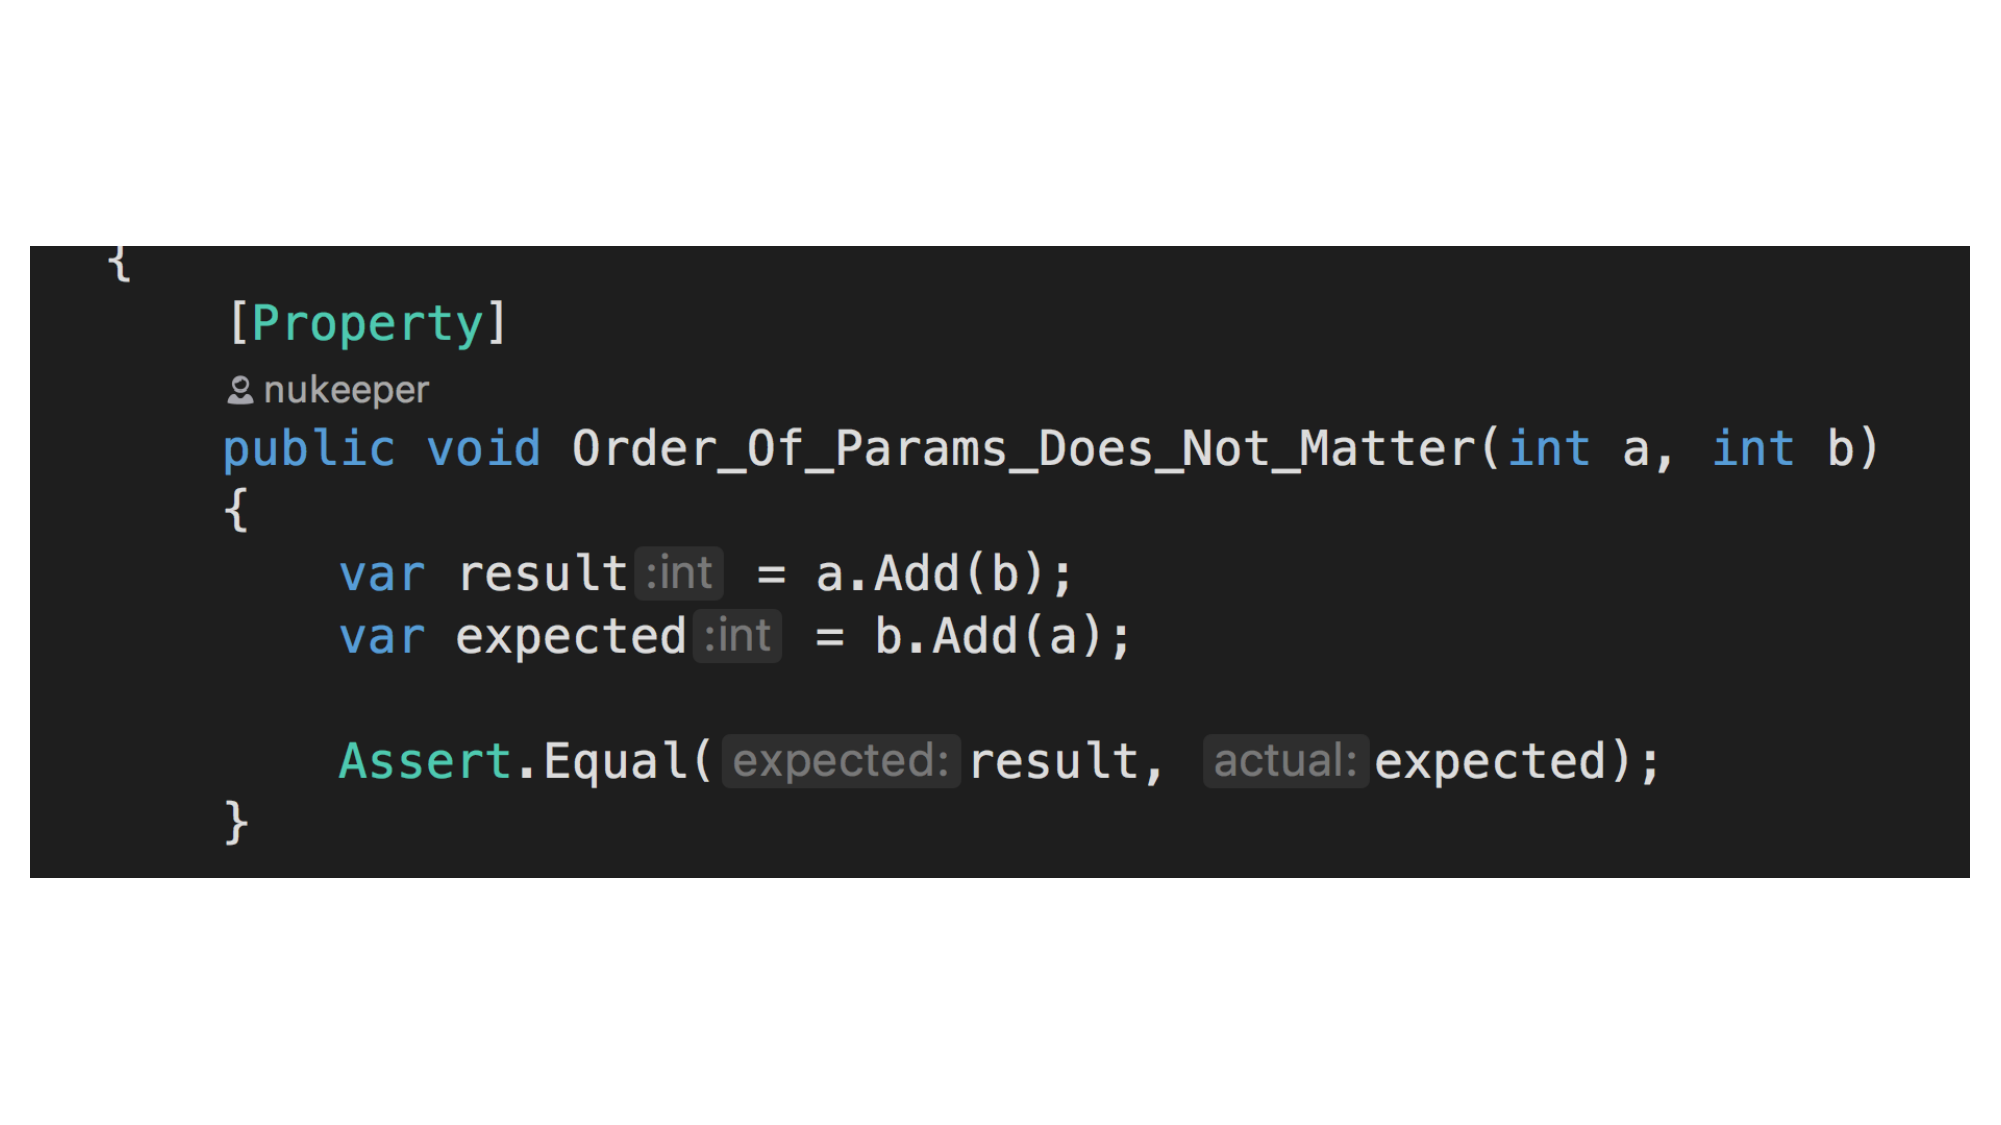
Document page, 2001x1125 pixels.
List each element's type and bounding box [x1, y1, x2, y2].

picture [30, 246, 1970, 879]
